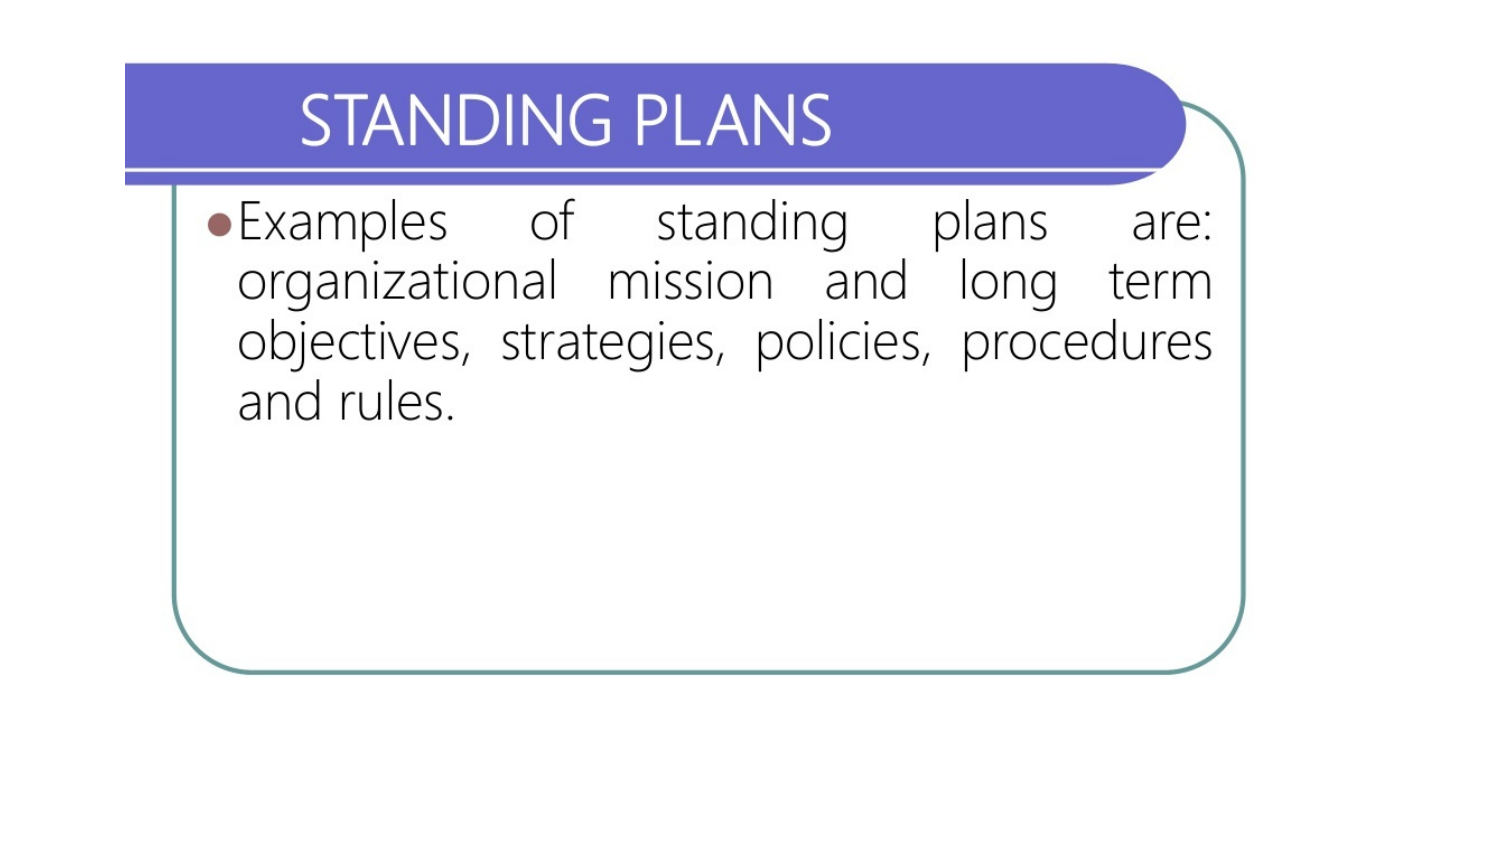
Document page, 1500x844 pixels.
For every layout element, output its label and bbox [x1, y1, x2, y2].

picture [125, 49, 1272, 695]
